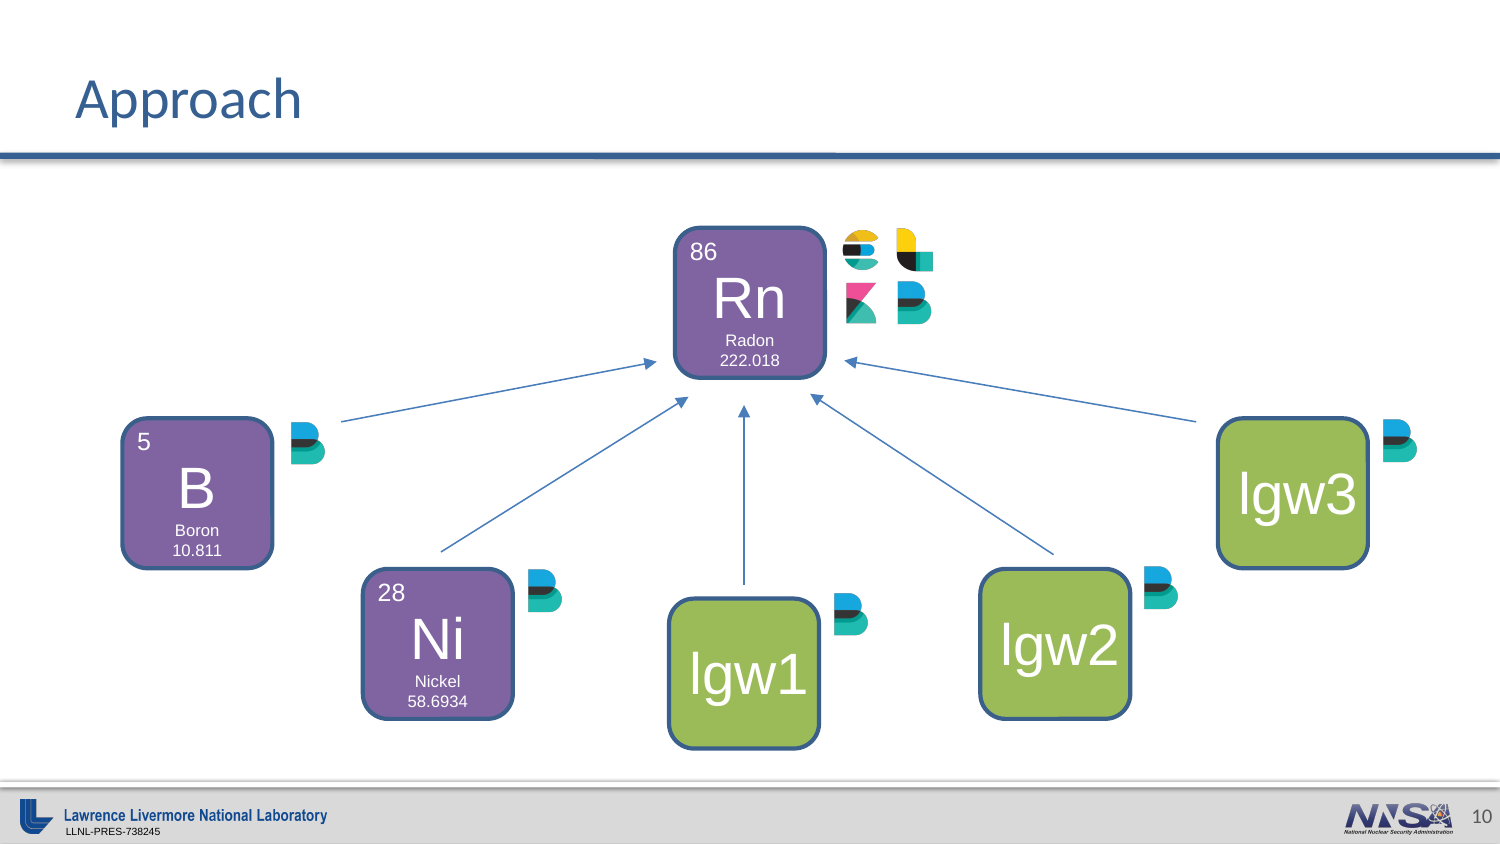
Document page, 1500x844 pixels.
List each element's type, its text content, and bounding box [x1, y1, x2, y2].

picture [1339, 794, 1458, 840]
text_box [341, 361, 658, 423]
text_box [1185, 418, 1411, 569]
picture [832, 591, 870, 637]
picture [525, 568, 563, 613]
picture [288, 420, 327, 466]
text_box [843, 360, 1197, 423]
picture [1141, 565, 1180, 610]
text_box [325, 568, 550, 720]
picture [895, 280, 933, 325]
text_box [809, 393, 1054, 555]
title Approach [75, 27, 1425, 151]
picture [840, 228, 881, 273]
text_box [948, 568, 1173, 720]
picture [844, 281, 877, 325]
picture [1380, 418, 1419, 463]
picture [20, 799, 356, 834]
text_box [440, 396, 689, 553]
picture [894, 226, 936, 272]
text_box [85, 418, 310, 569]
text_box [636, 598, 862, 749]
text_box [637, 227, 862, 378]
